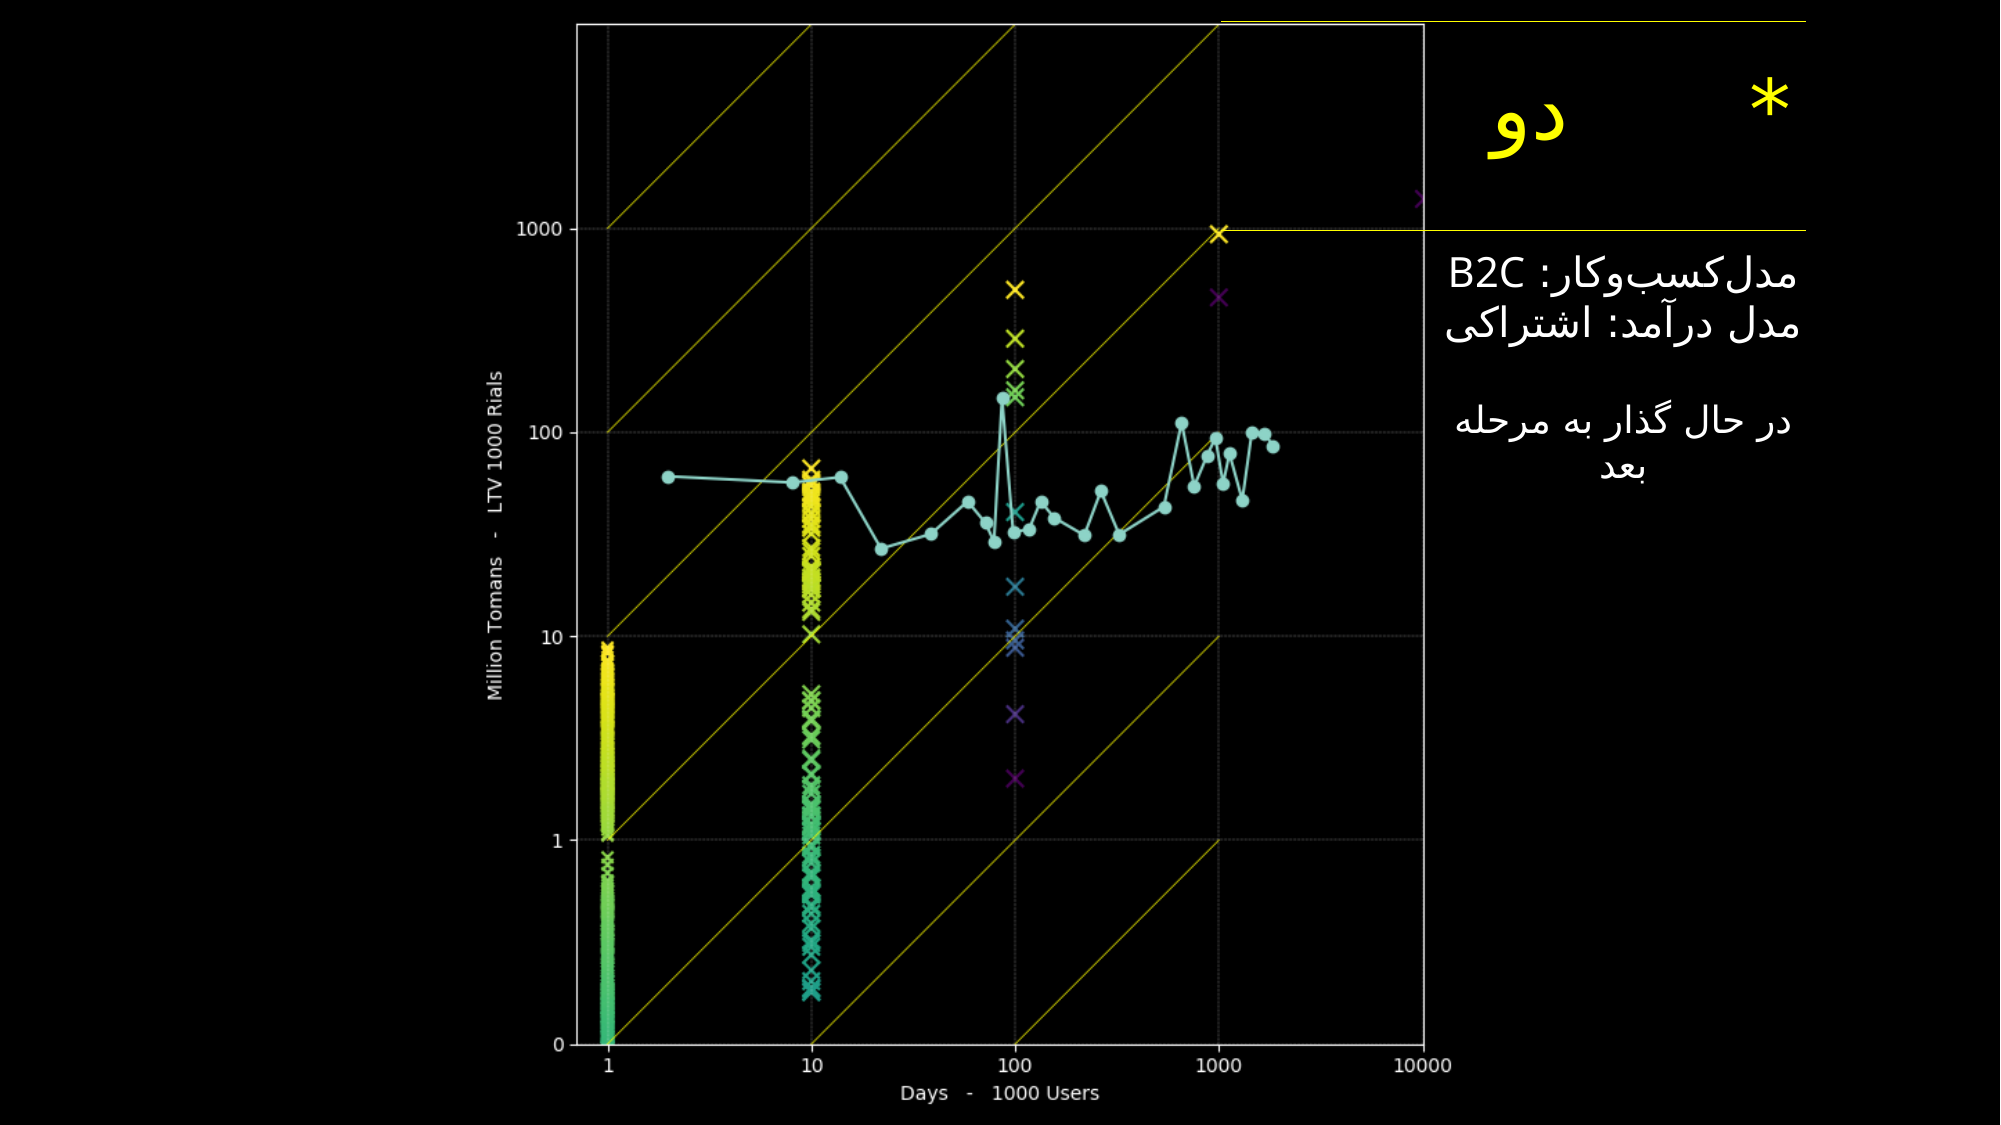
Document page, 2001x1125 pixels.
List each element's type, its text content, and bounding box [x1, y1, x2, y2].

picture [307, 0, 1692, 1125]
text_box مدل‌کسب‌وکار: B2C مدل درآمد: اشتراکی در حال گذار به مرحله بعد [1692, 238, 1823, 493]
text_box * دو [1692, 48, 1806, 164]
